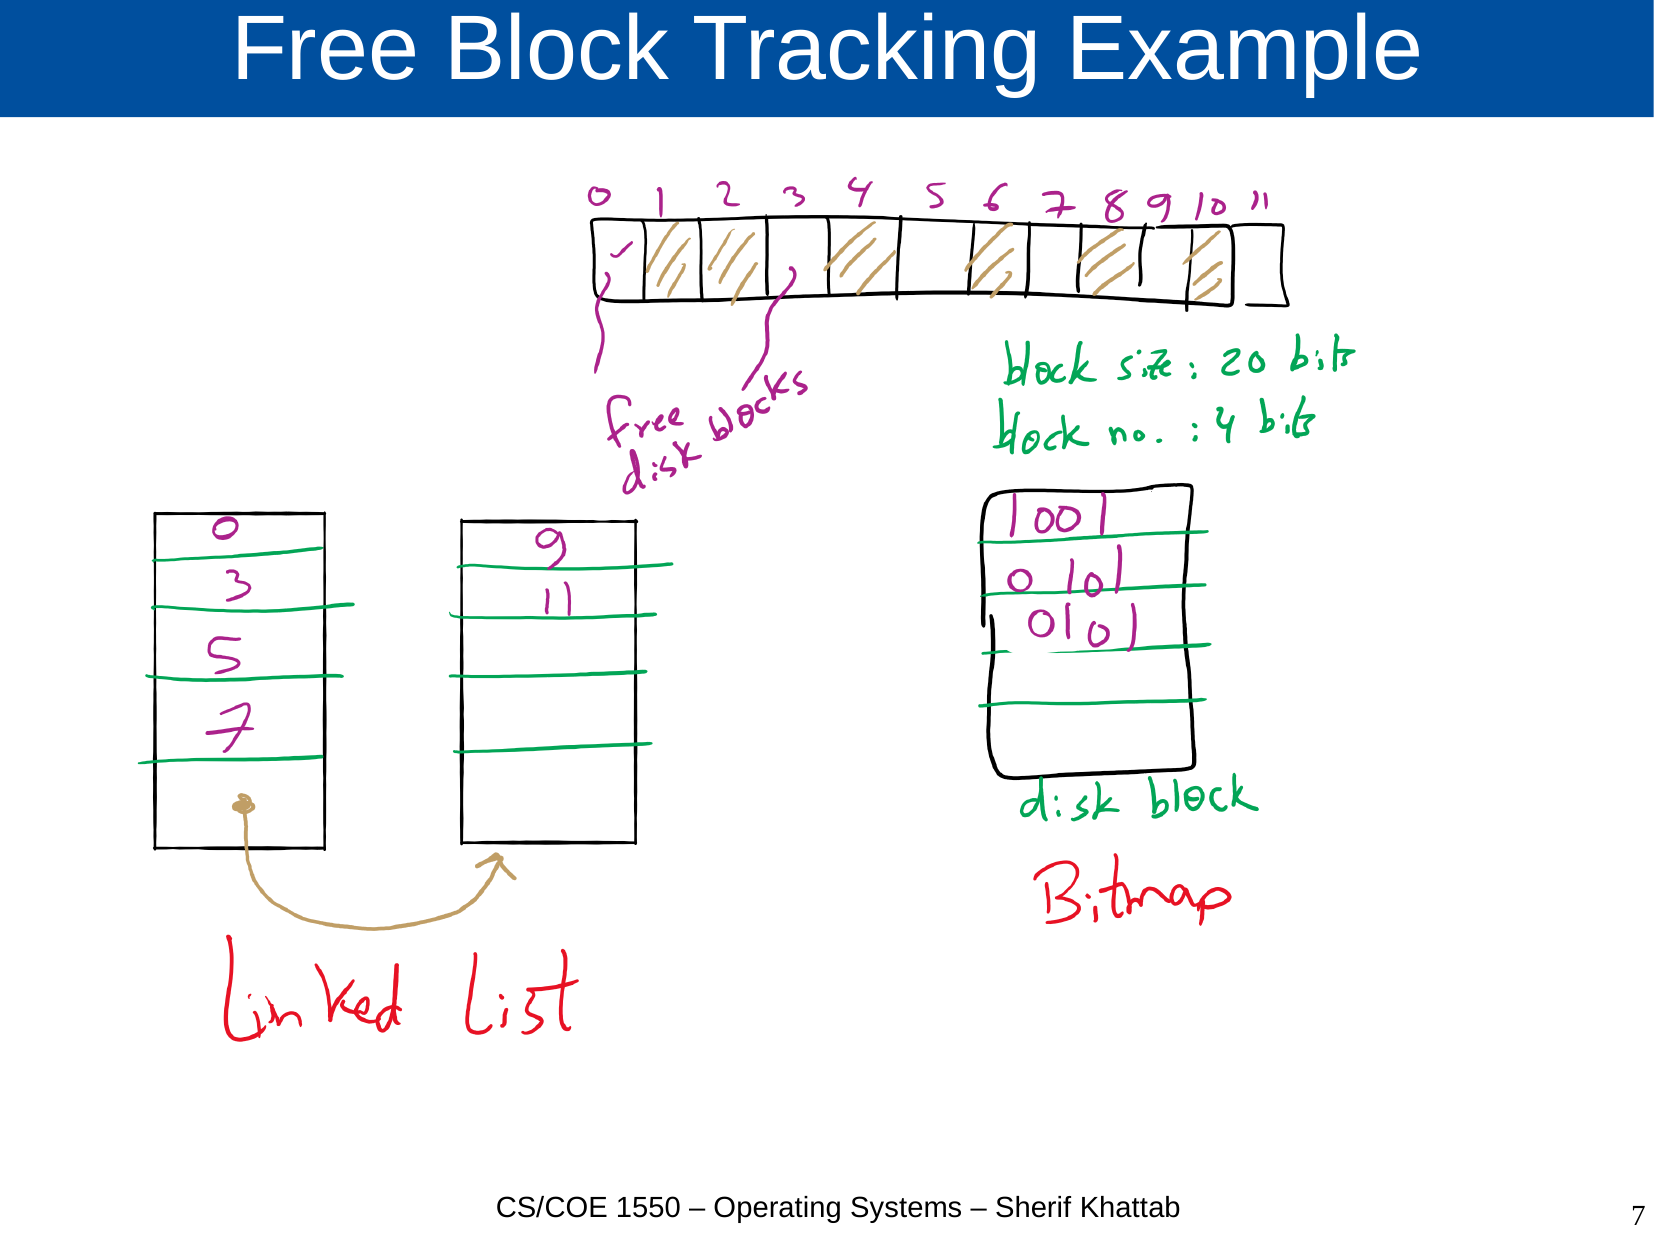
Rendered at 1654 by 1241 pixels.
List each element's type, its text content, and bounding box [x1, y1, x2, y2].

slide_number 7 [1265, 1198, 1647, 1241]
title Free Block Tracking Example [0, 0, 1654, 118]
picture [127, 166, 1457, 1053]
footer CS/COE 1550 – Operating Systems – Sherif Khattab [460, 1190, 1217, 1241]
